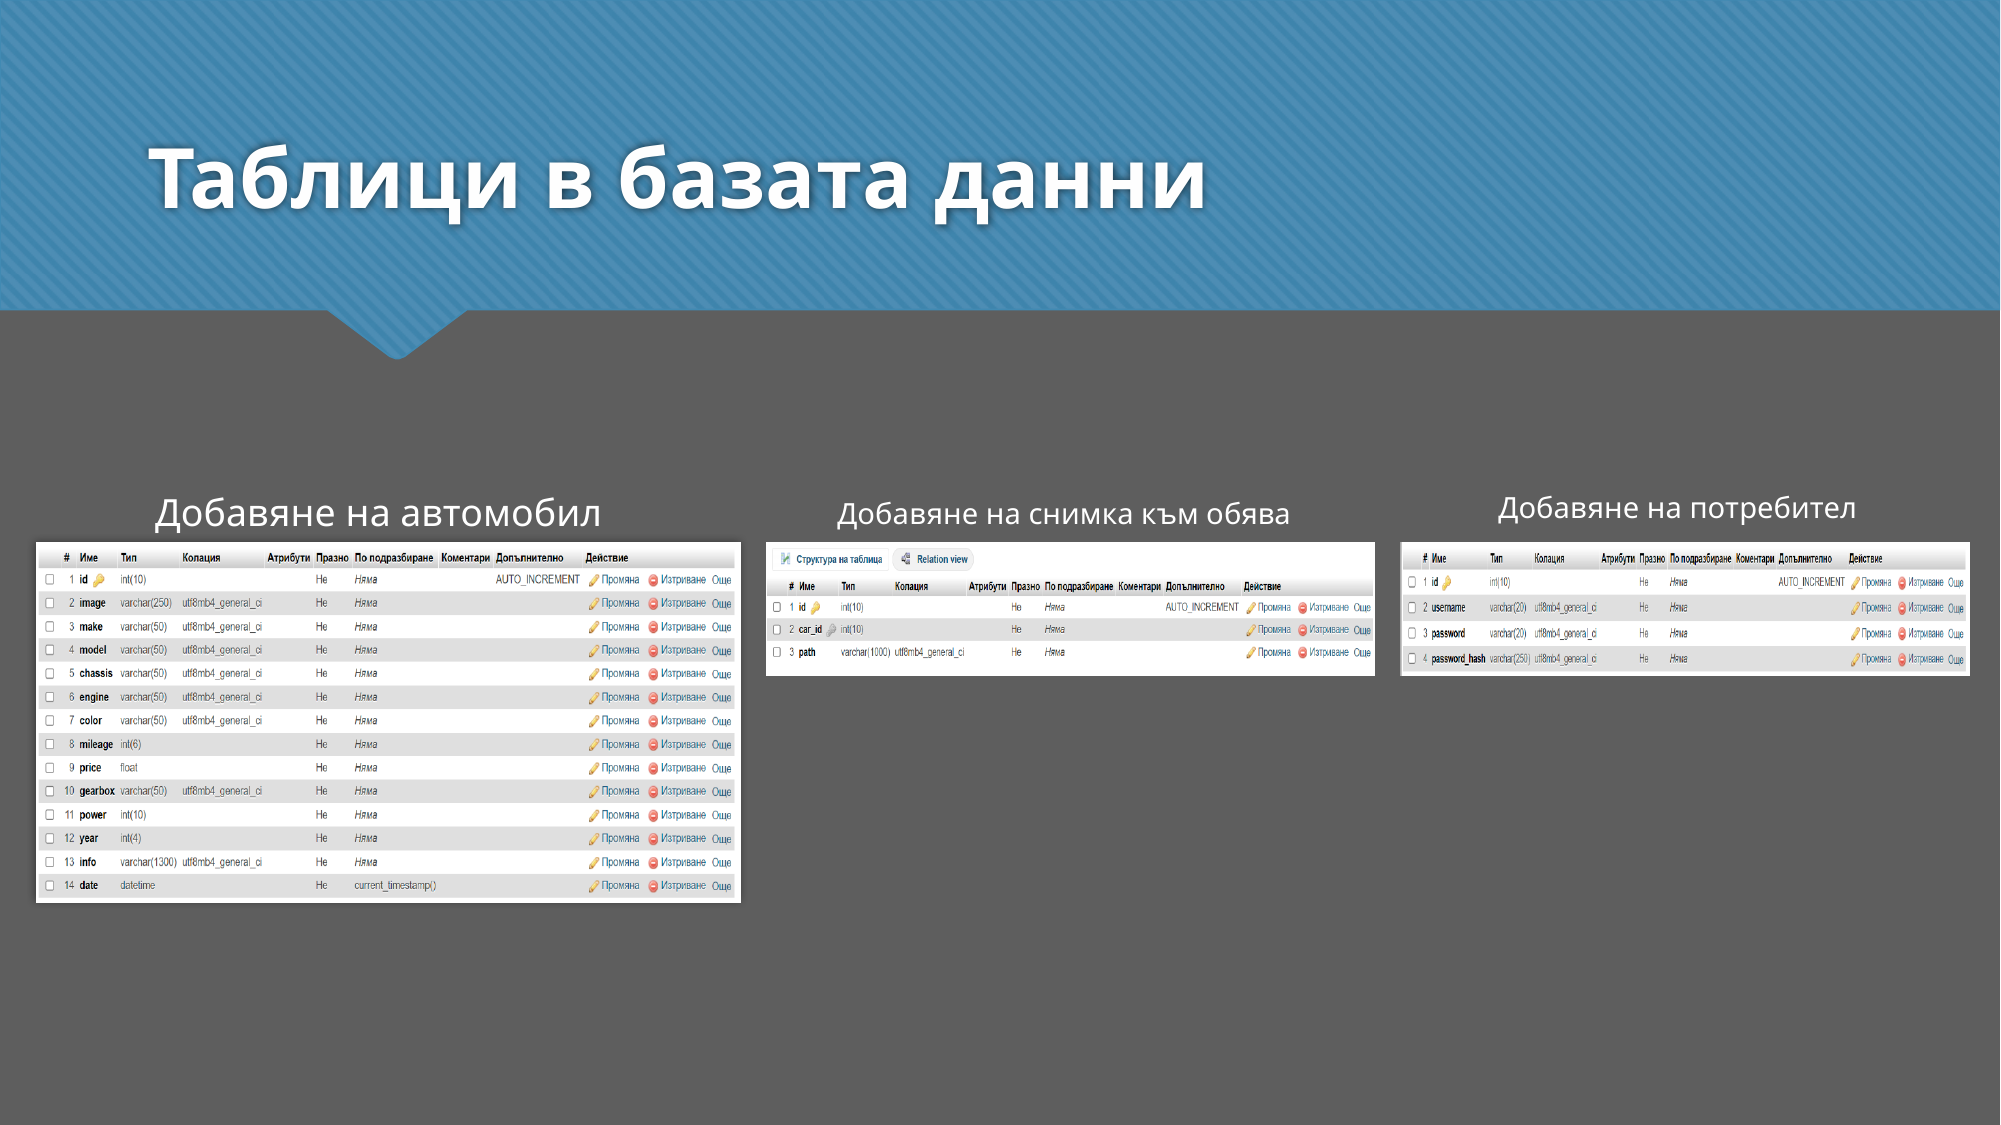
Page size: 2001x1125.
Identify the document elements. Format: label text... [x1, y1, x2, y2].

text_box Добавяне на автомобил [69, 481, 688, 542]
title Таблици в базата данни [132, 73, 1868, 233]
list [35, 542, 742, 903]
picture [765, 542, 1376, 676]
text_box Добавяне на потребител [1462, 481, 1894, 532]
picture [1399, 542, 1970, 676]
text_box Добавяне на снимка към обява [799, 487, 1329, 538]
